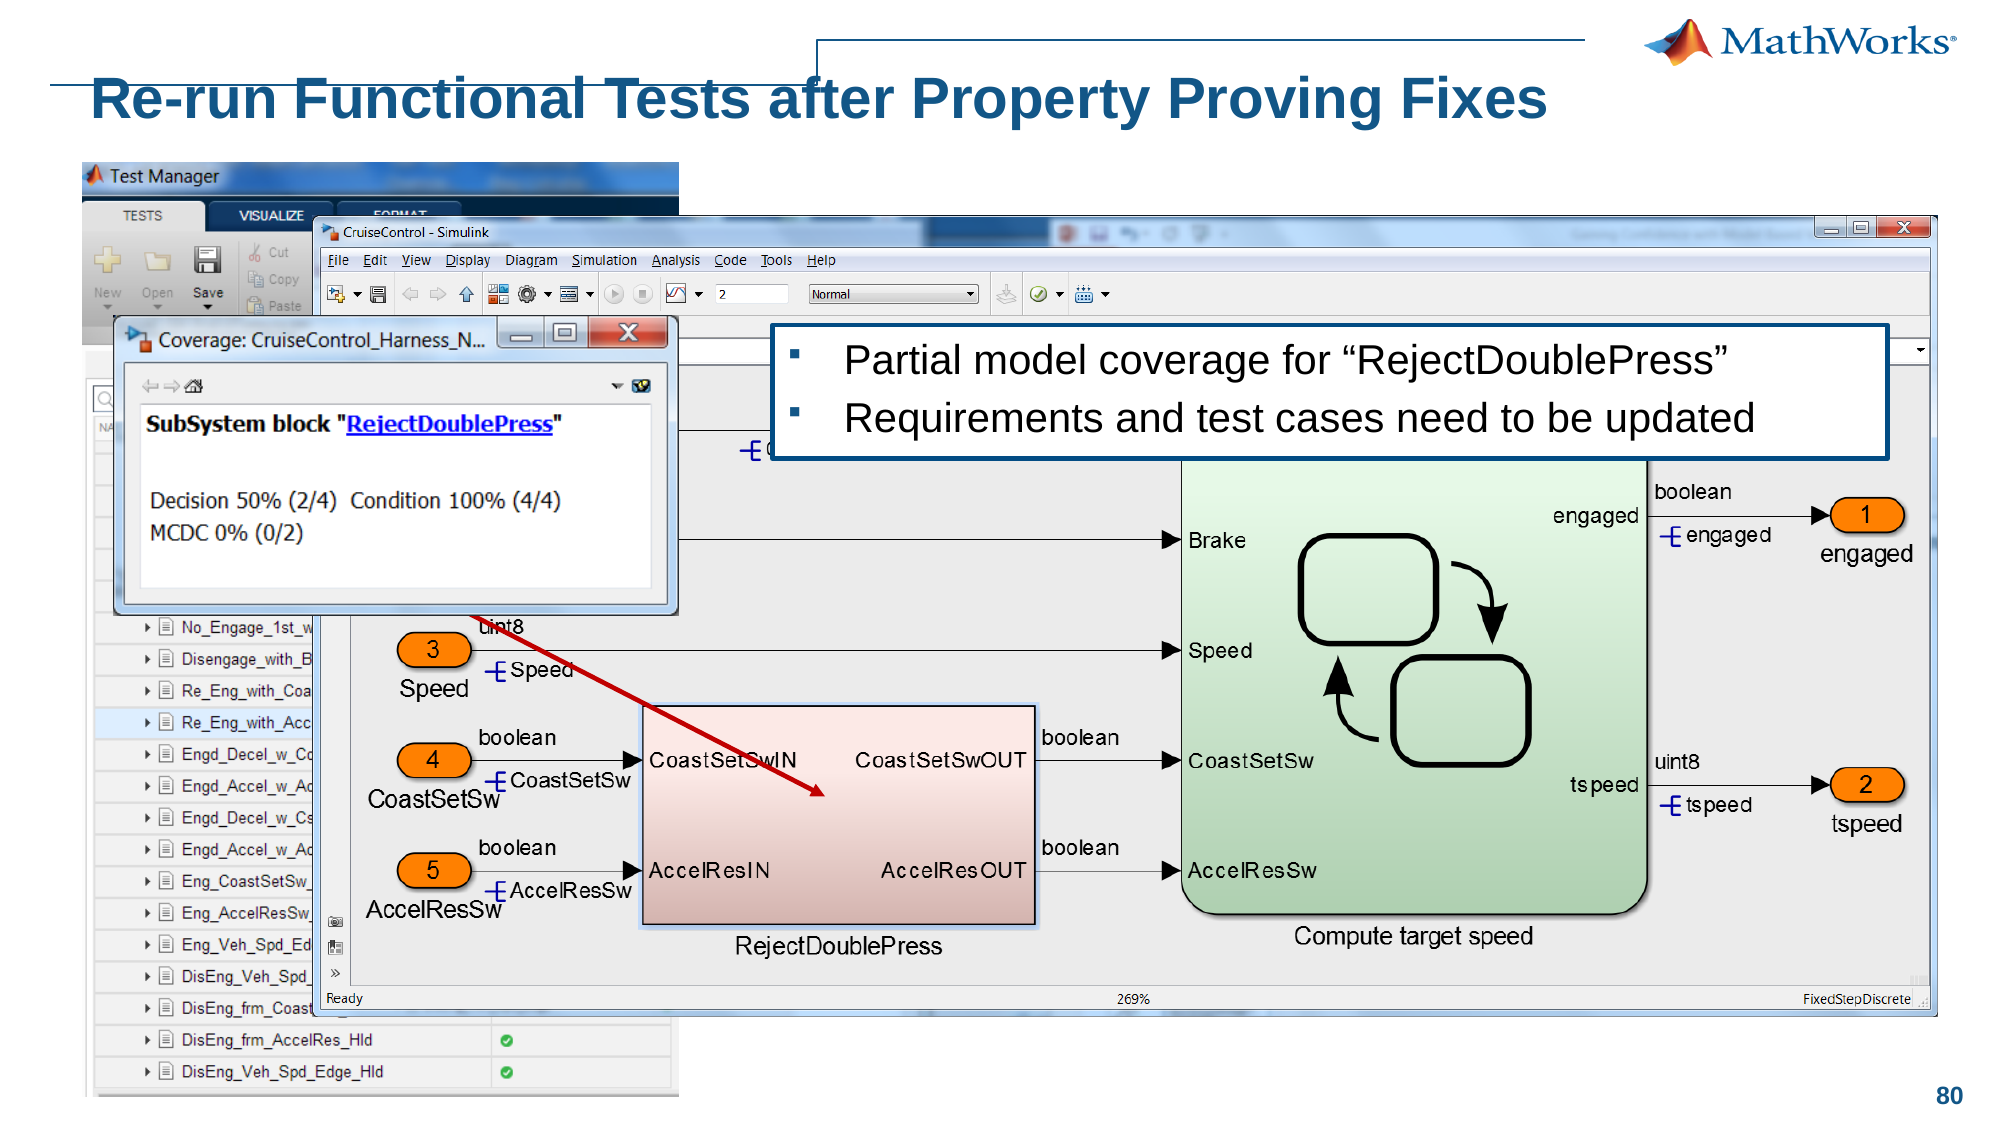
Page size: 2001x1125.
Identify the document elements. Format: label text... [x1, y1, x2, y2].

picture [82, 162, 1938, 1097]
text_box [380, 567, 826, 797]
title Re-run Functional Tests after Property Proving Fixes [75, 53, 1842, 216]
picture [1634, 7, 1977, 78]
